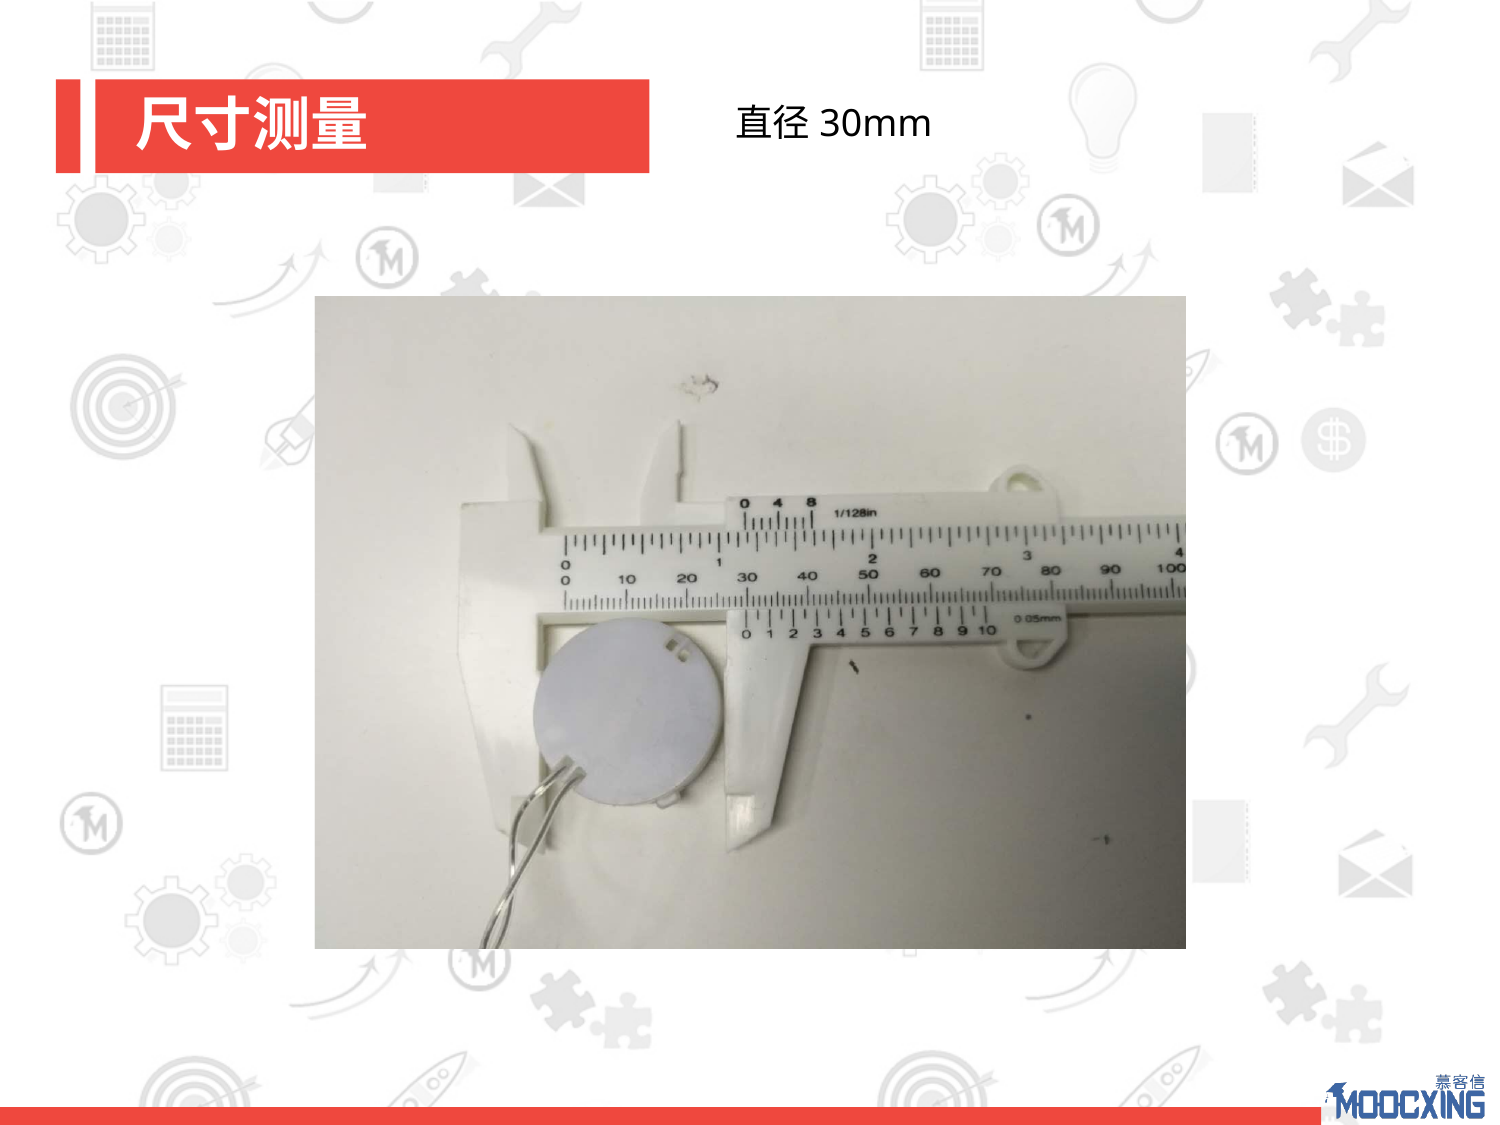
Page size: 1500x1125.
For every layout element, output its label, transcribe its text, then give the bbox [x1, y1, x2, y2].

picture [0, 0, 1500, 1125]
text_box 直径30mm [720, 91, 1041, 151]
title 尺寸测量 [120, 80, 872, 174]
